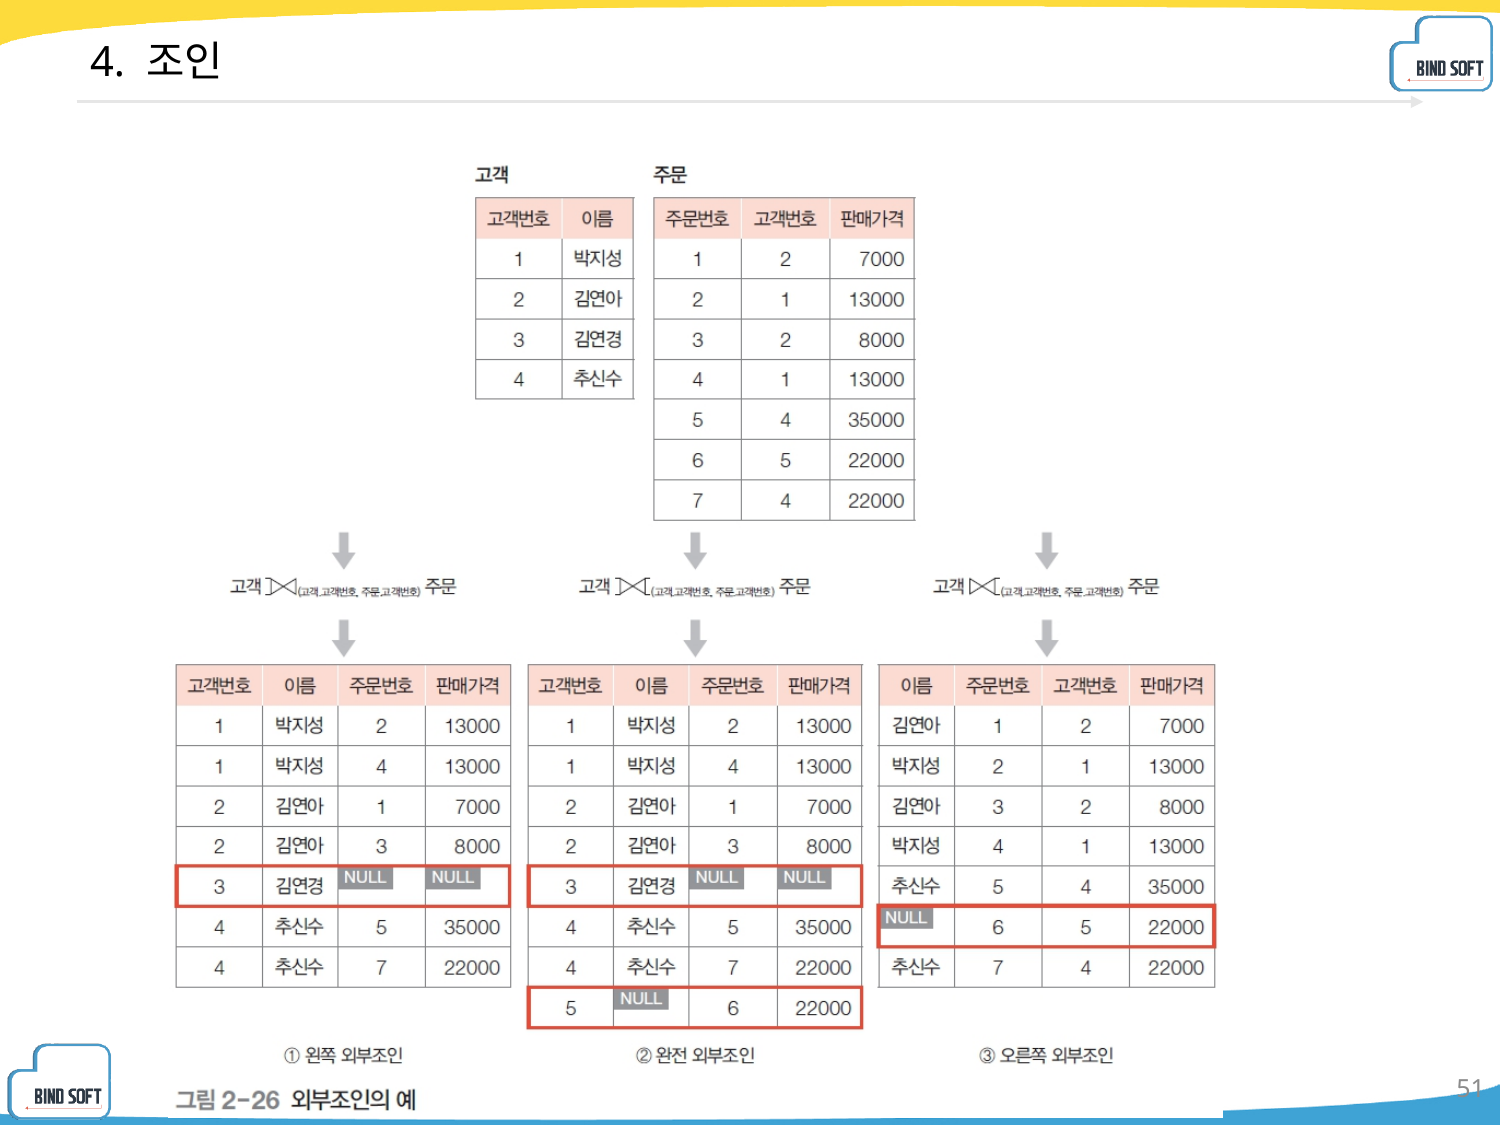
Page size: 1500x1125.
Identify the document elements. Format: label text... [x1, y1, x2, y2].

title 4. 조인 [75, 11, 1425, 108]
picture [0, 0, 1500, 96]
picture [0, 160, 1500, 1125]
slide_number 51 [1227, 1068, 1500, 1111]
